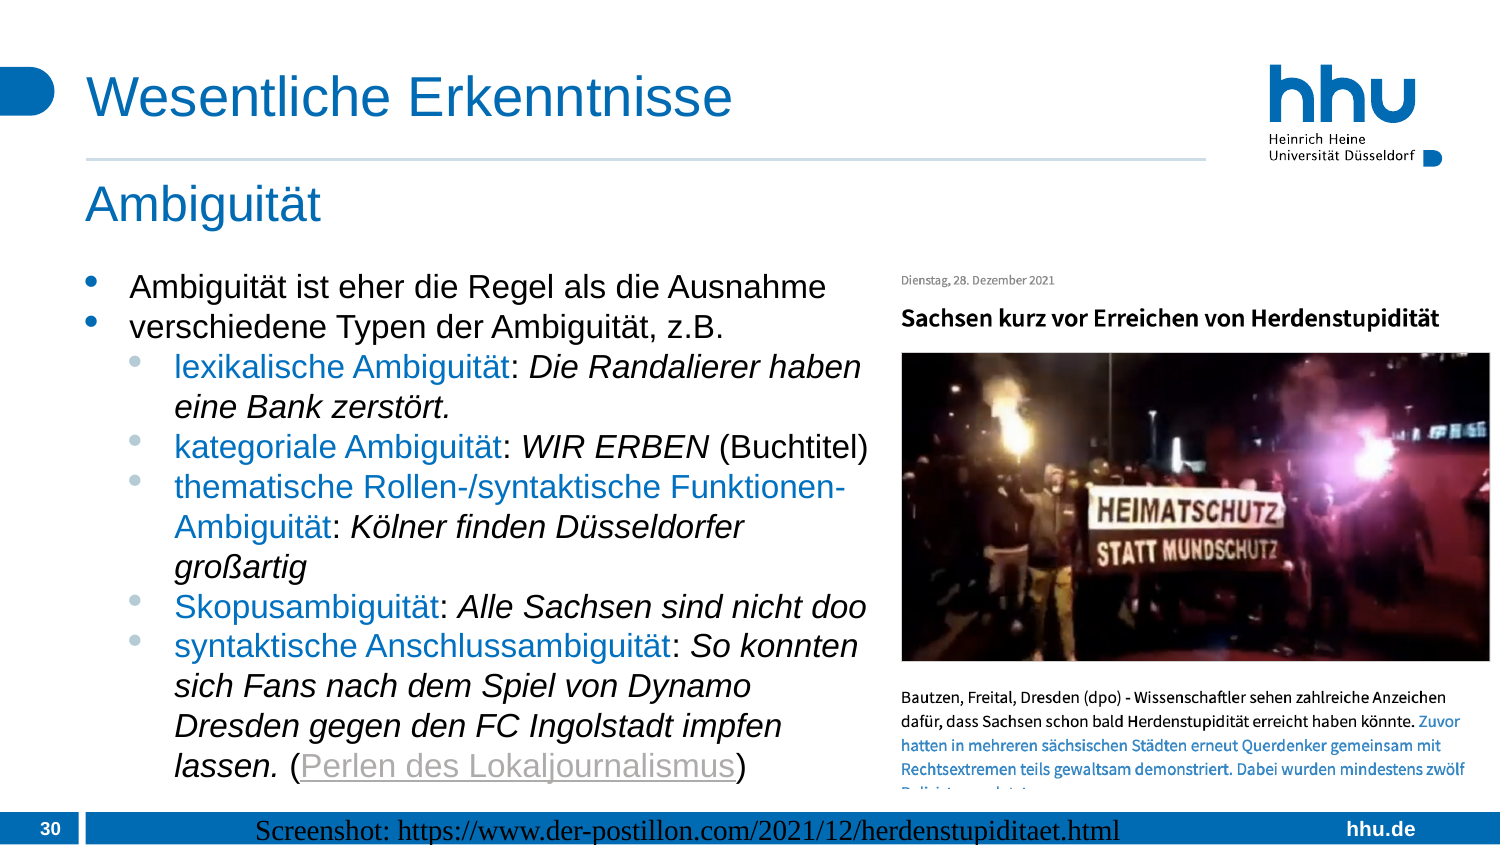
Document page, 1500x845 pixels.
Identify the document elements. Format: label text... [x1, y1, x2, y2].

title Wesentliche Erkenntnisse [86, 54, 1207, 129]
picture [867, 245, 1495, 789]
slide_number 30 [5, 816, 62, 841]
list Ambiguität ist eher die Regel als die Ausnahme verschiedene Typen der Ambiguität, z.B. lexikalische Ambiguität: Die Randalierer haben eine Bank zerstört. kategoriale Ambiguität: WIR ERBEN (Buchtitel) thematische Rollen-/syntaktische Funktionen-Ambiguität: Kölner finden Düsseldorfer großartig Skopusambiguität: Alle Sachsen sind nicht doof syntaktische Anschlussambiguität: So konnten sich Fans nach dem Spiel von Dynamo Dresden gegen den FC Ingolstadt impfen lassen. (Perlen des Lokaljournalismus) [85, 253, 880, 797]
list Ambiguität [85, 178, 1415, 232]
footer Screenshot: https://www.der-postillon.com/2021/12/herdenstupiditaet.html [103, 816, 1273, 841]
